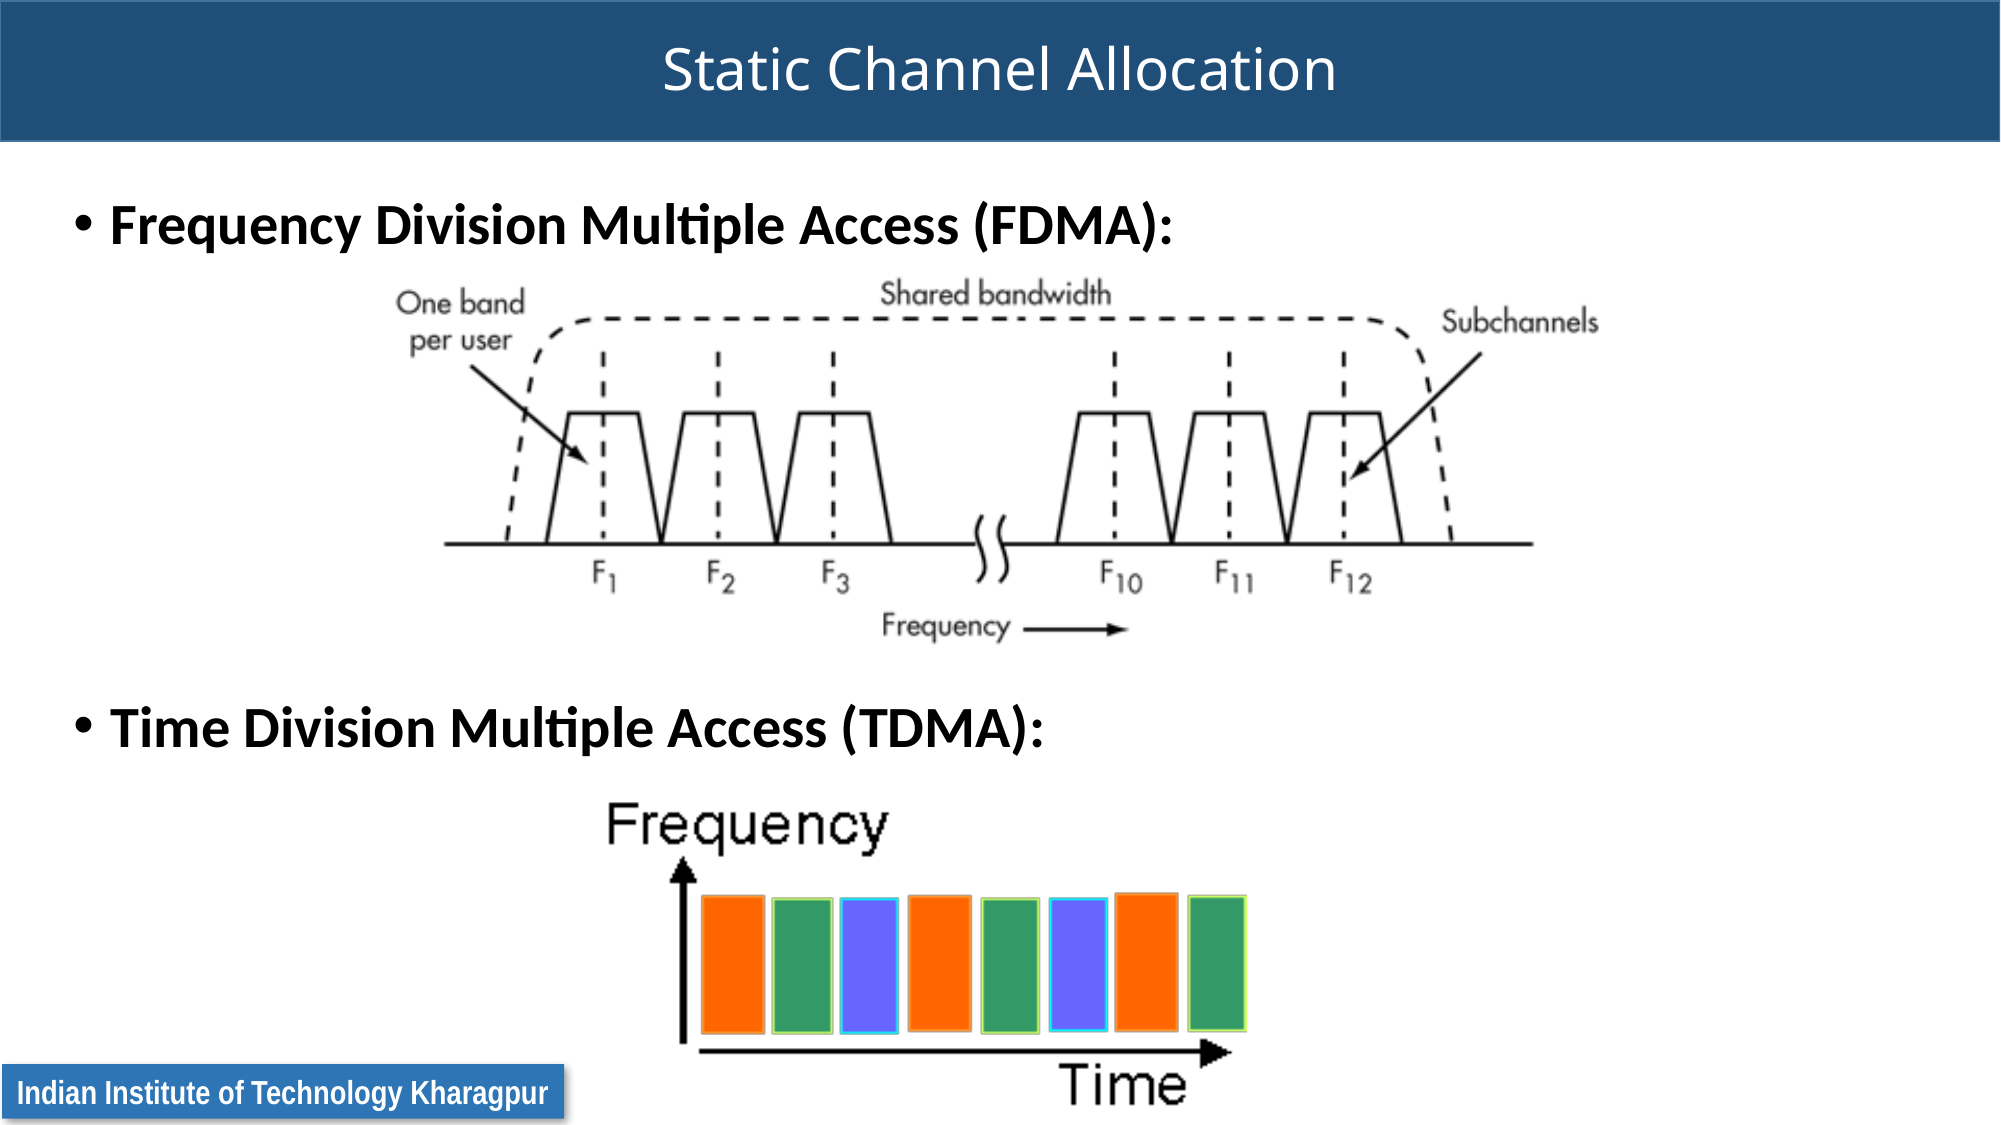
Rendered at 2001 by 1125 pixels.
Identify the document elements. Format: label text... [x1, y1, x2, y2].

title Static Channel Allocation [0, 1, 2000, 141]
picture [604, 801, 1247, 1108]
picture [386, 269, 1626, 649]
list Frequency Division Multiple Access (FDMA): Time Division Multiple Access (TDMA): [58, 186, 1954, 1065]
